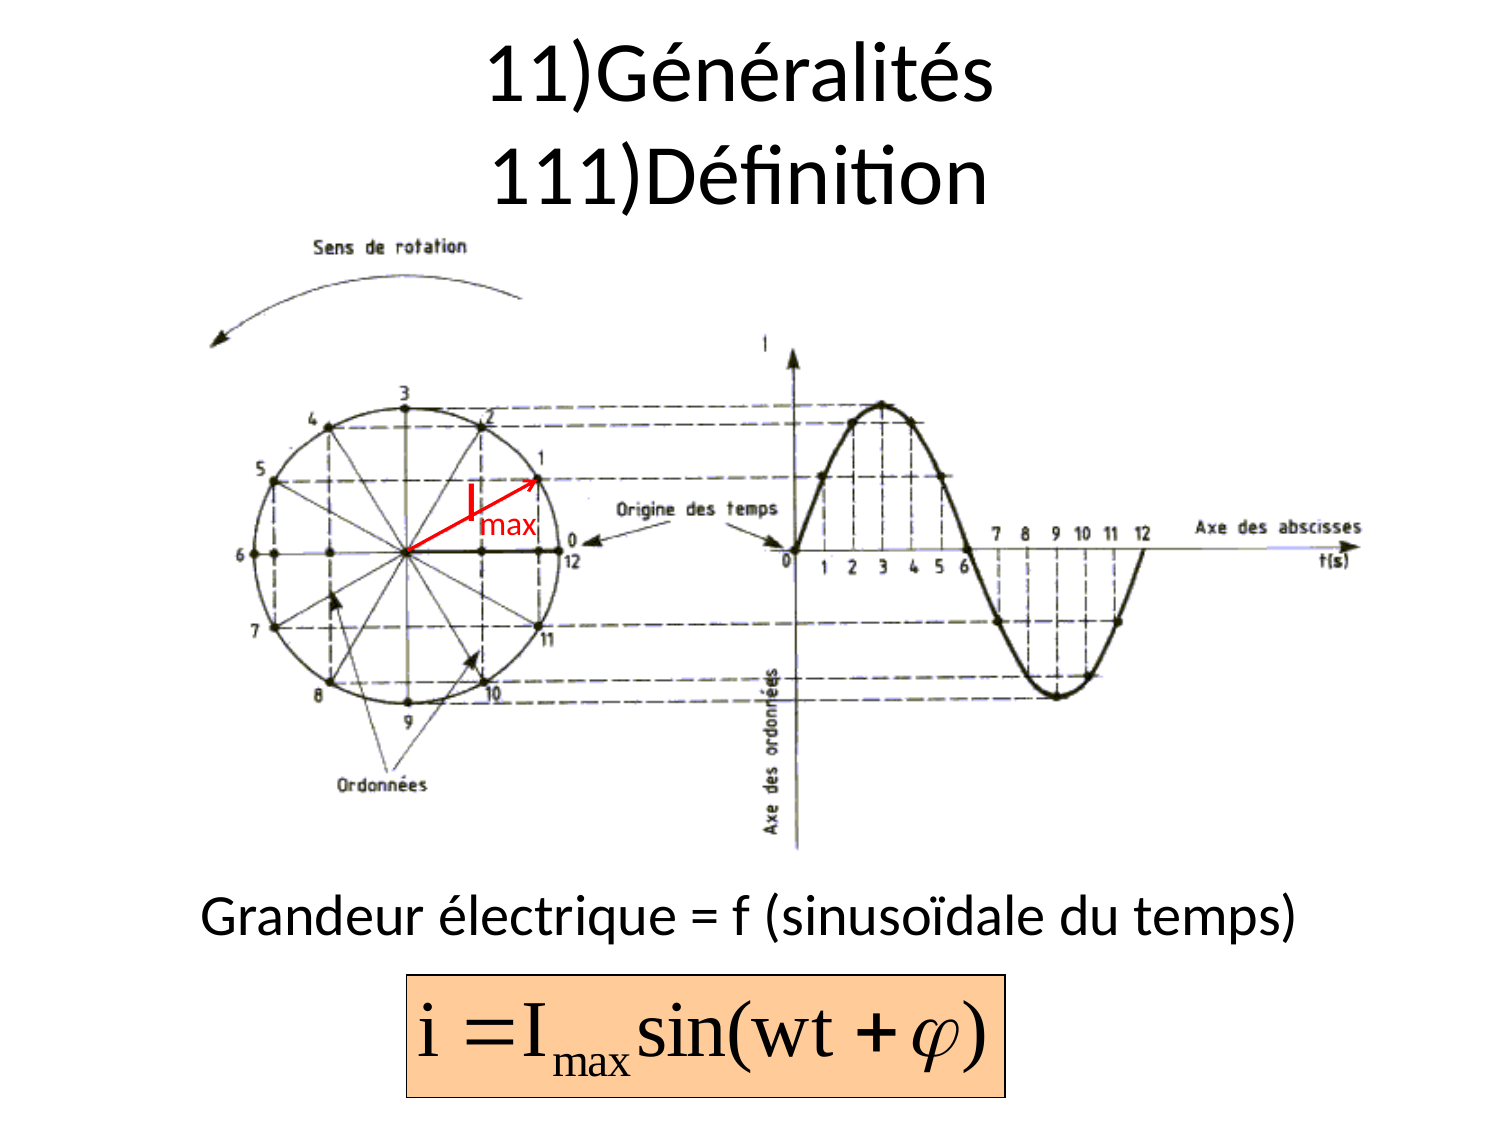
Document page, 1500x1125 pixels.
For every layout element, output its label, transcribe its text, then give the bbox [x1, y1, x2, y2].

text_box Grandeur électrique = f (sinusoïdale du temps) [112, 869, 1388, 955]
picture [100, 207, 1380, 870]
title 11)Généralités 111)Définition [53, 7, 1425, 230]
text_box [407, 975, 1005, 1097]
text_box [407, 479, 538, 551]
